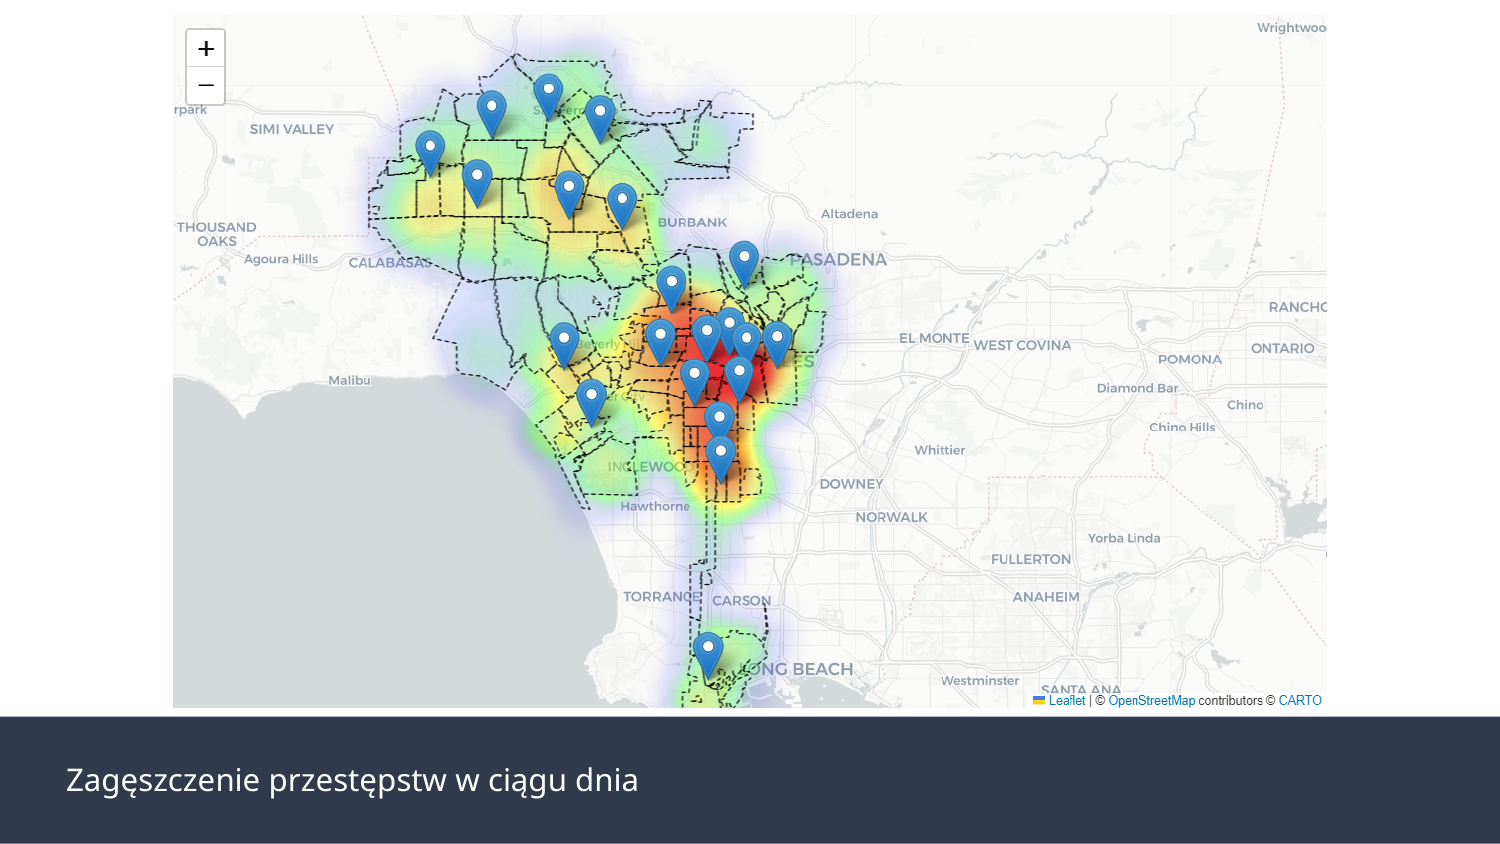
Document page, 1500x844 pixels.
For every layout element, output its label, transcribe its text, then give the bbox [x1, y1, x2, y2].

list Zagęszczenie przestępstw w ciągu dnia [51, 741, 1361, 818]
picture [173, 15, 1327, 708]
